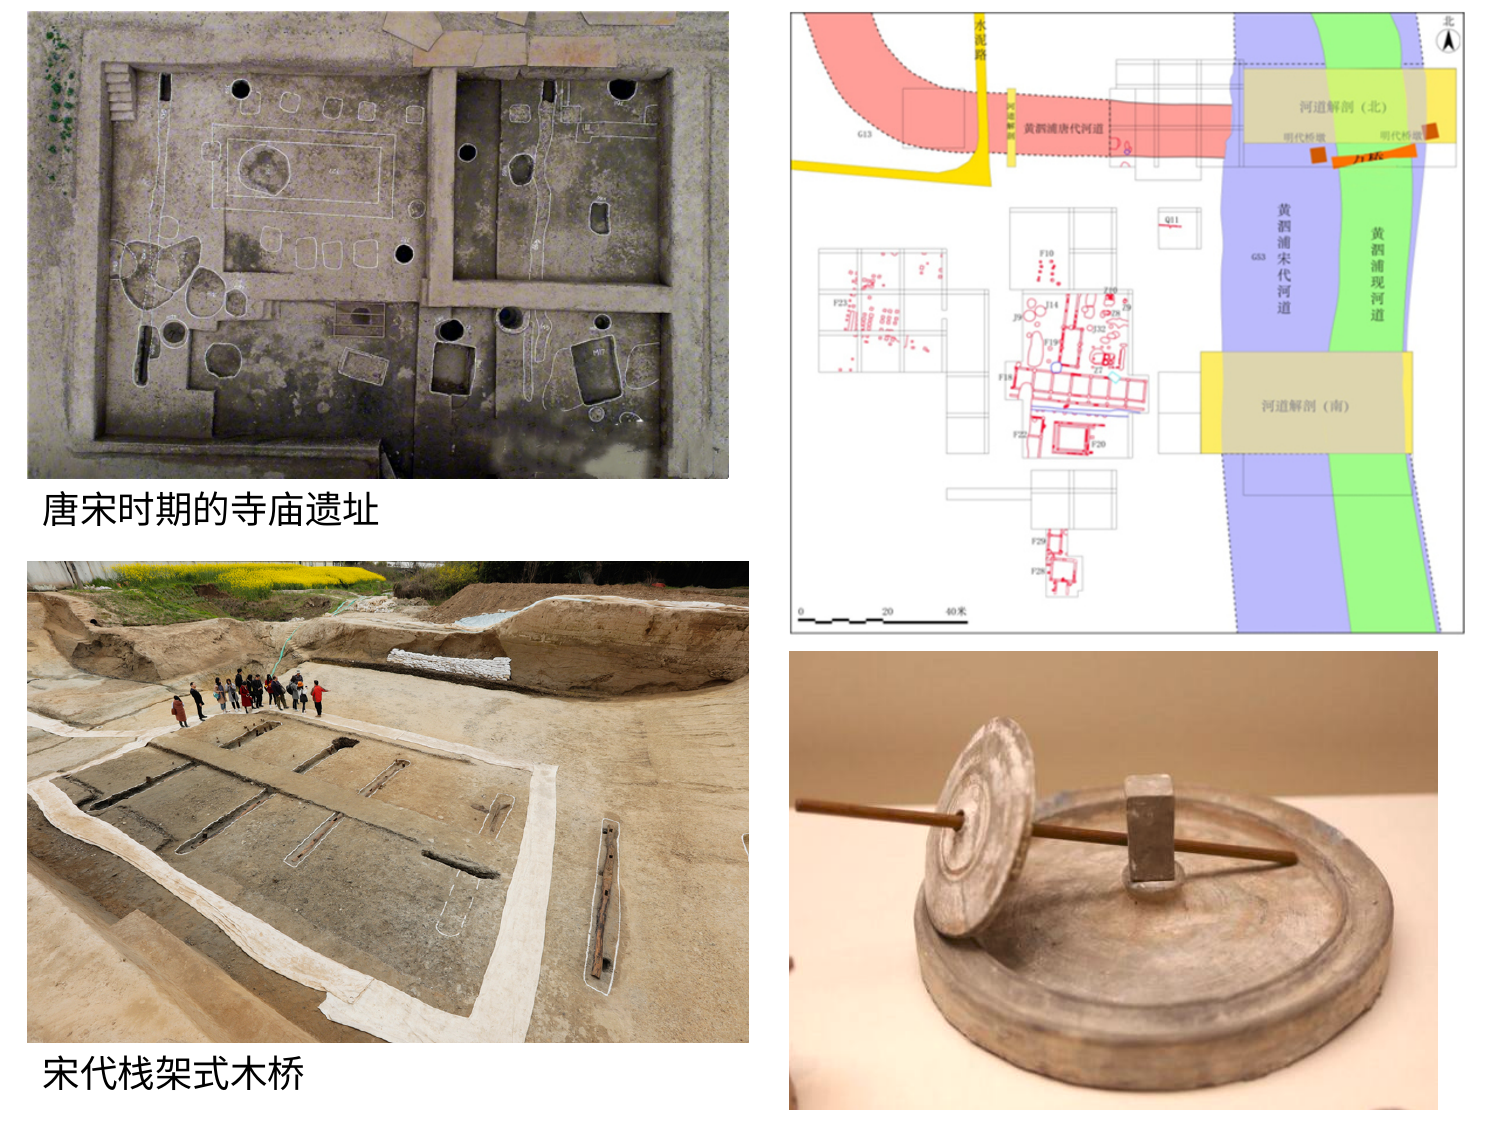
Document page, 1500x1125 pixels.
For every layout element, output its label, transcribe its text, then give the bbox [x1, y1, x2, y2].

text_box 唐宋时期的寺庙遗址 [27, 479, 445, 539]
picture [789, 651, 1438, 1110]
picture [27, 11, 729, 479]
picture [789, 11, 1466, 638]
text_box 宋代栈架式木桥 [27, 1043, 445, 1103]
picture [27, 561, 749, 1043]
